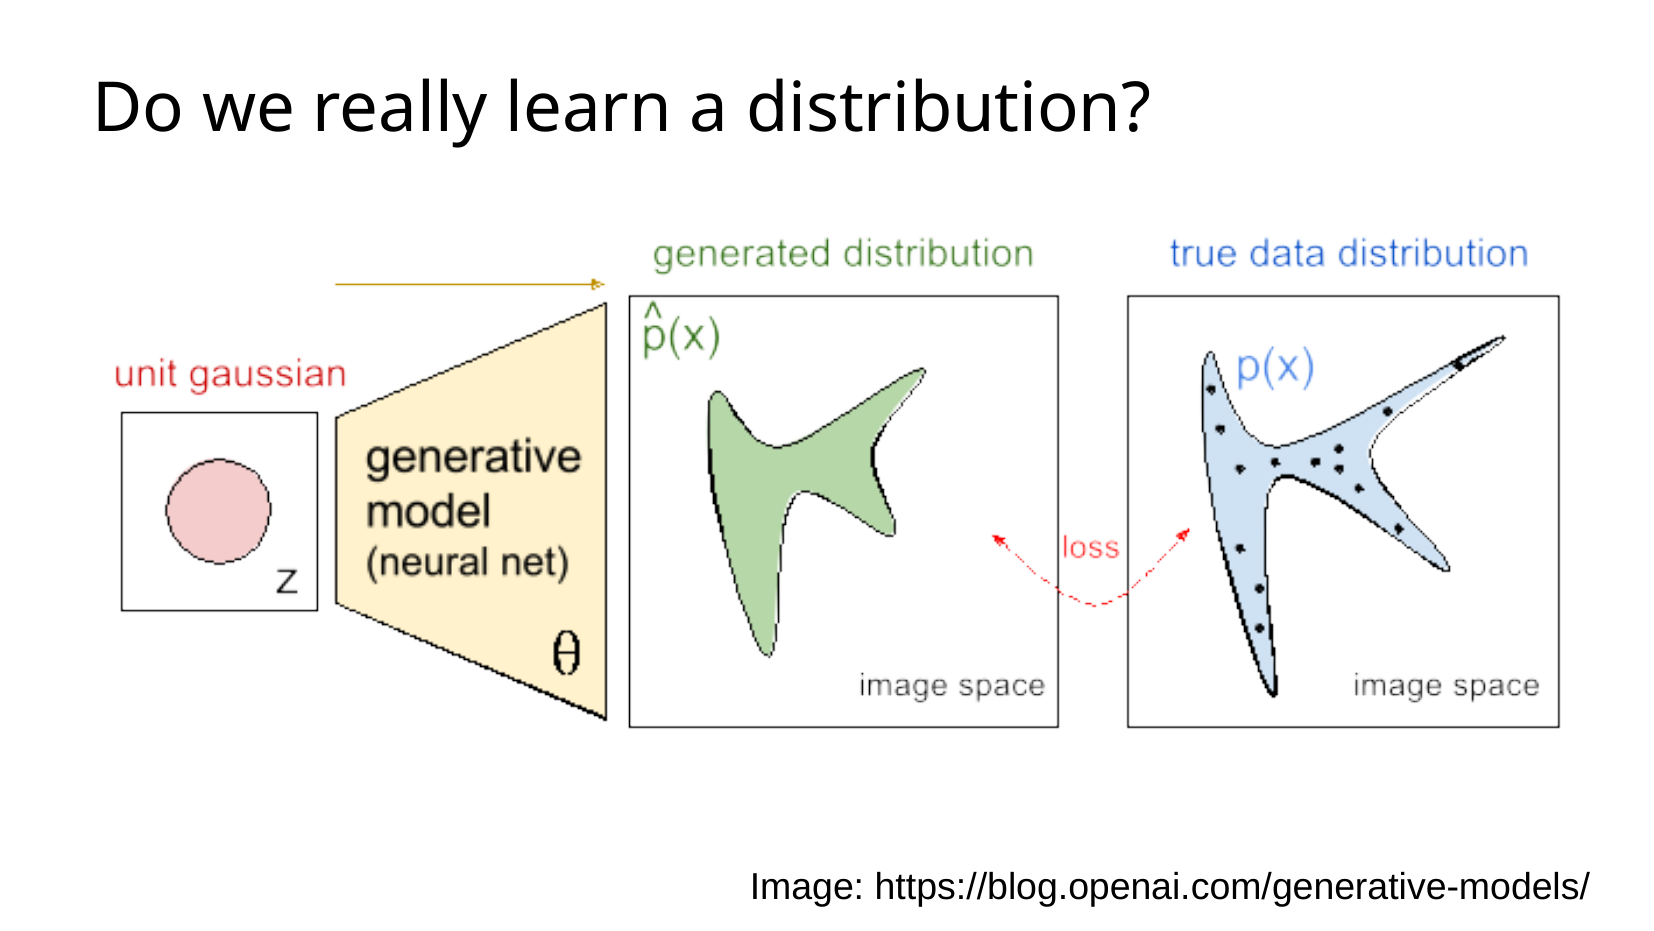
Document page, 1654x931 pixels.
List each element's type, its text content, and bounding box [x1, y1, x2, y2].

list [77, 221, 1591, 750]
text_box Image: https://blog.openai.com/generative-models/ [734, 854, 1620, 915]
title Do we really learn a distribution? [77, 51, 1579, 155]
